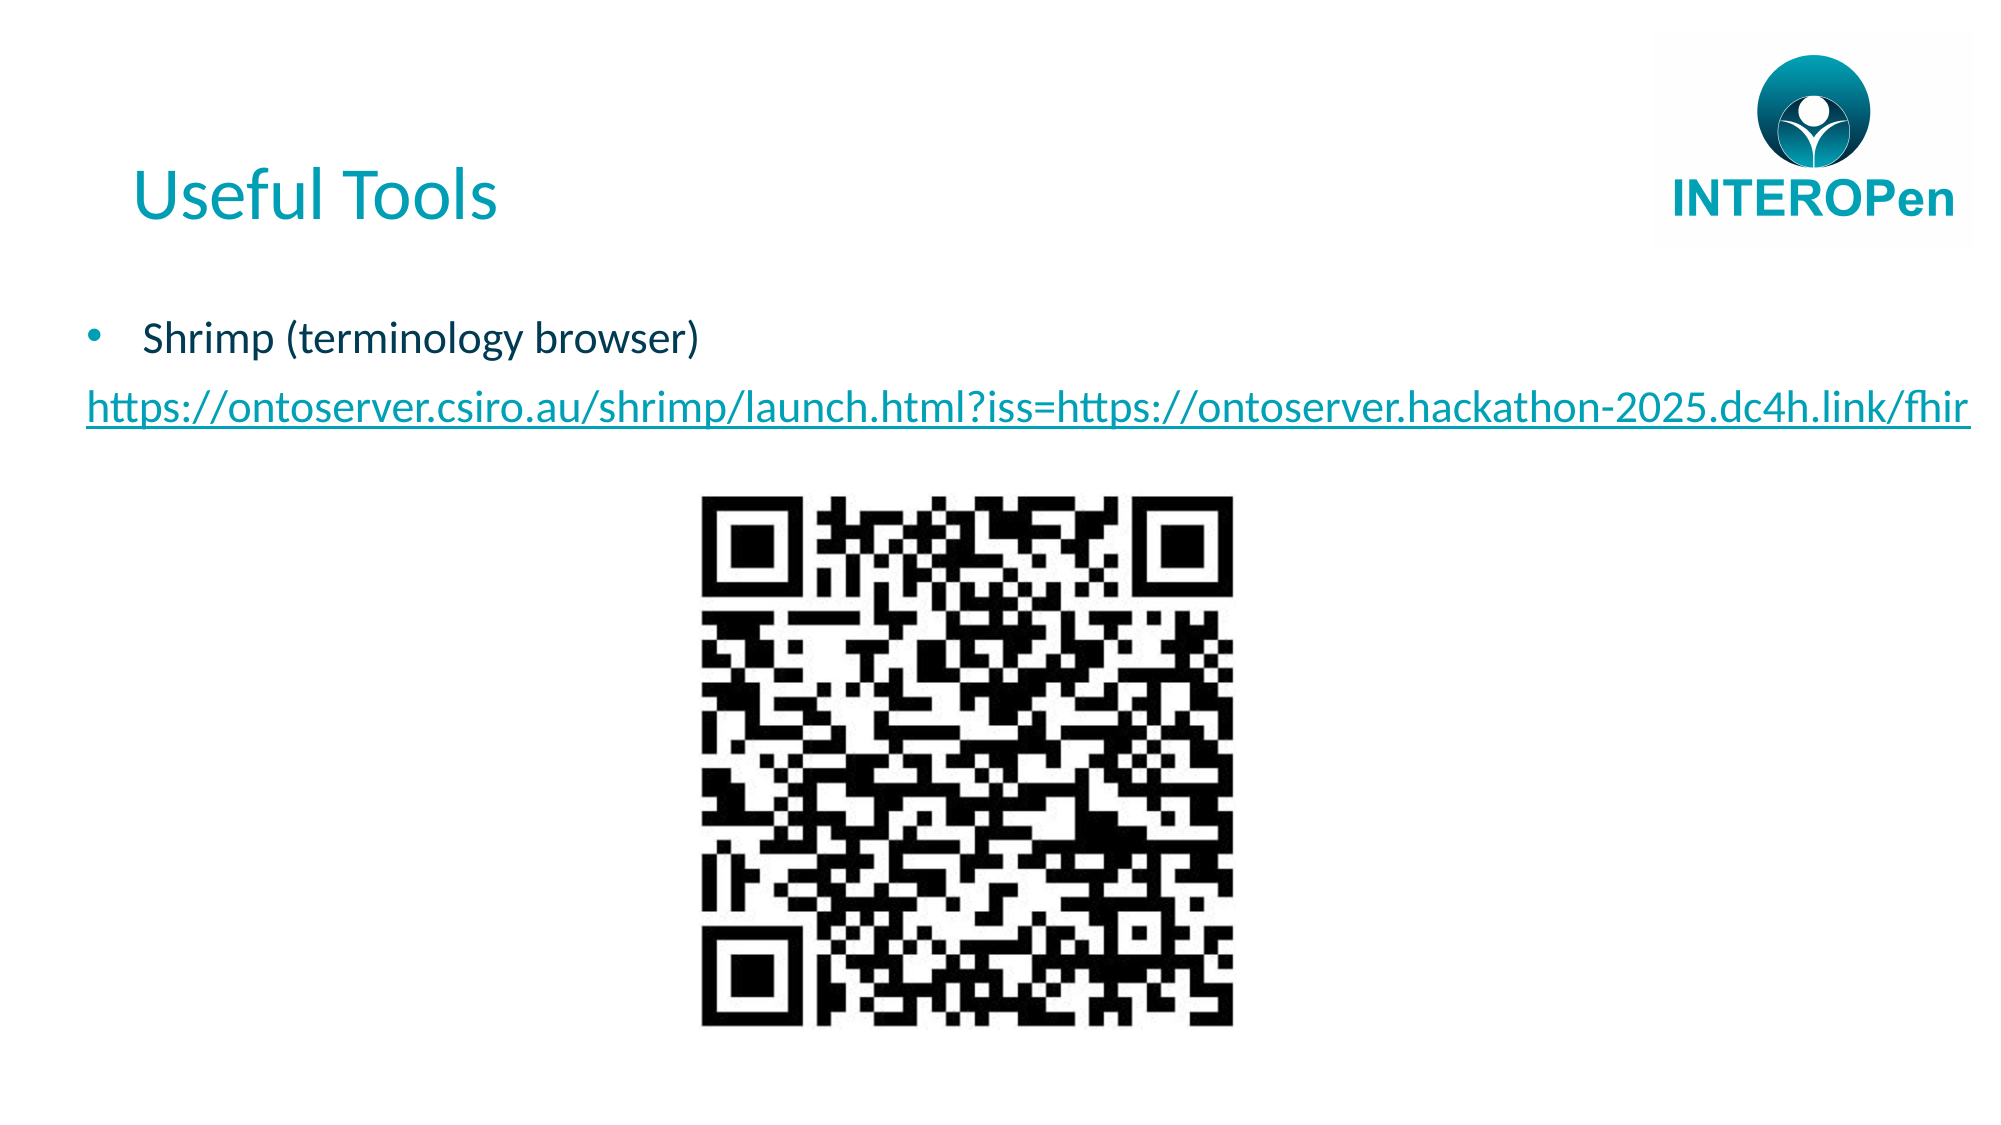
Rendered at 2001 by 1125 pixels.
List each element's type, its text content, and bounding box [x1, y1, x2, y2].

title Useful Tools [117, 136, 1621, 285]
picture [692, 487, 1242, 1039]
list Shrimp (terminology browser) https://ontoserver.csiro.au/shrimp/launch.html?iss=https://ontoserver.hackathon-2025.dc4h.link/fhir [34, 285, 2000, 621]
picture [1654, 32, 1973, 250]
